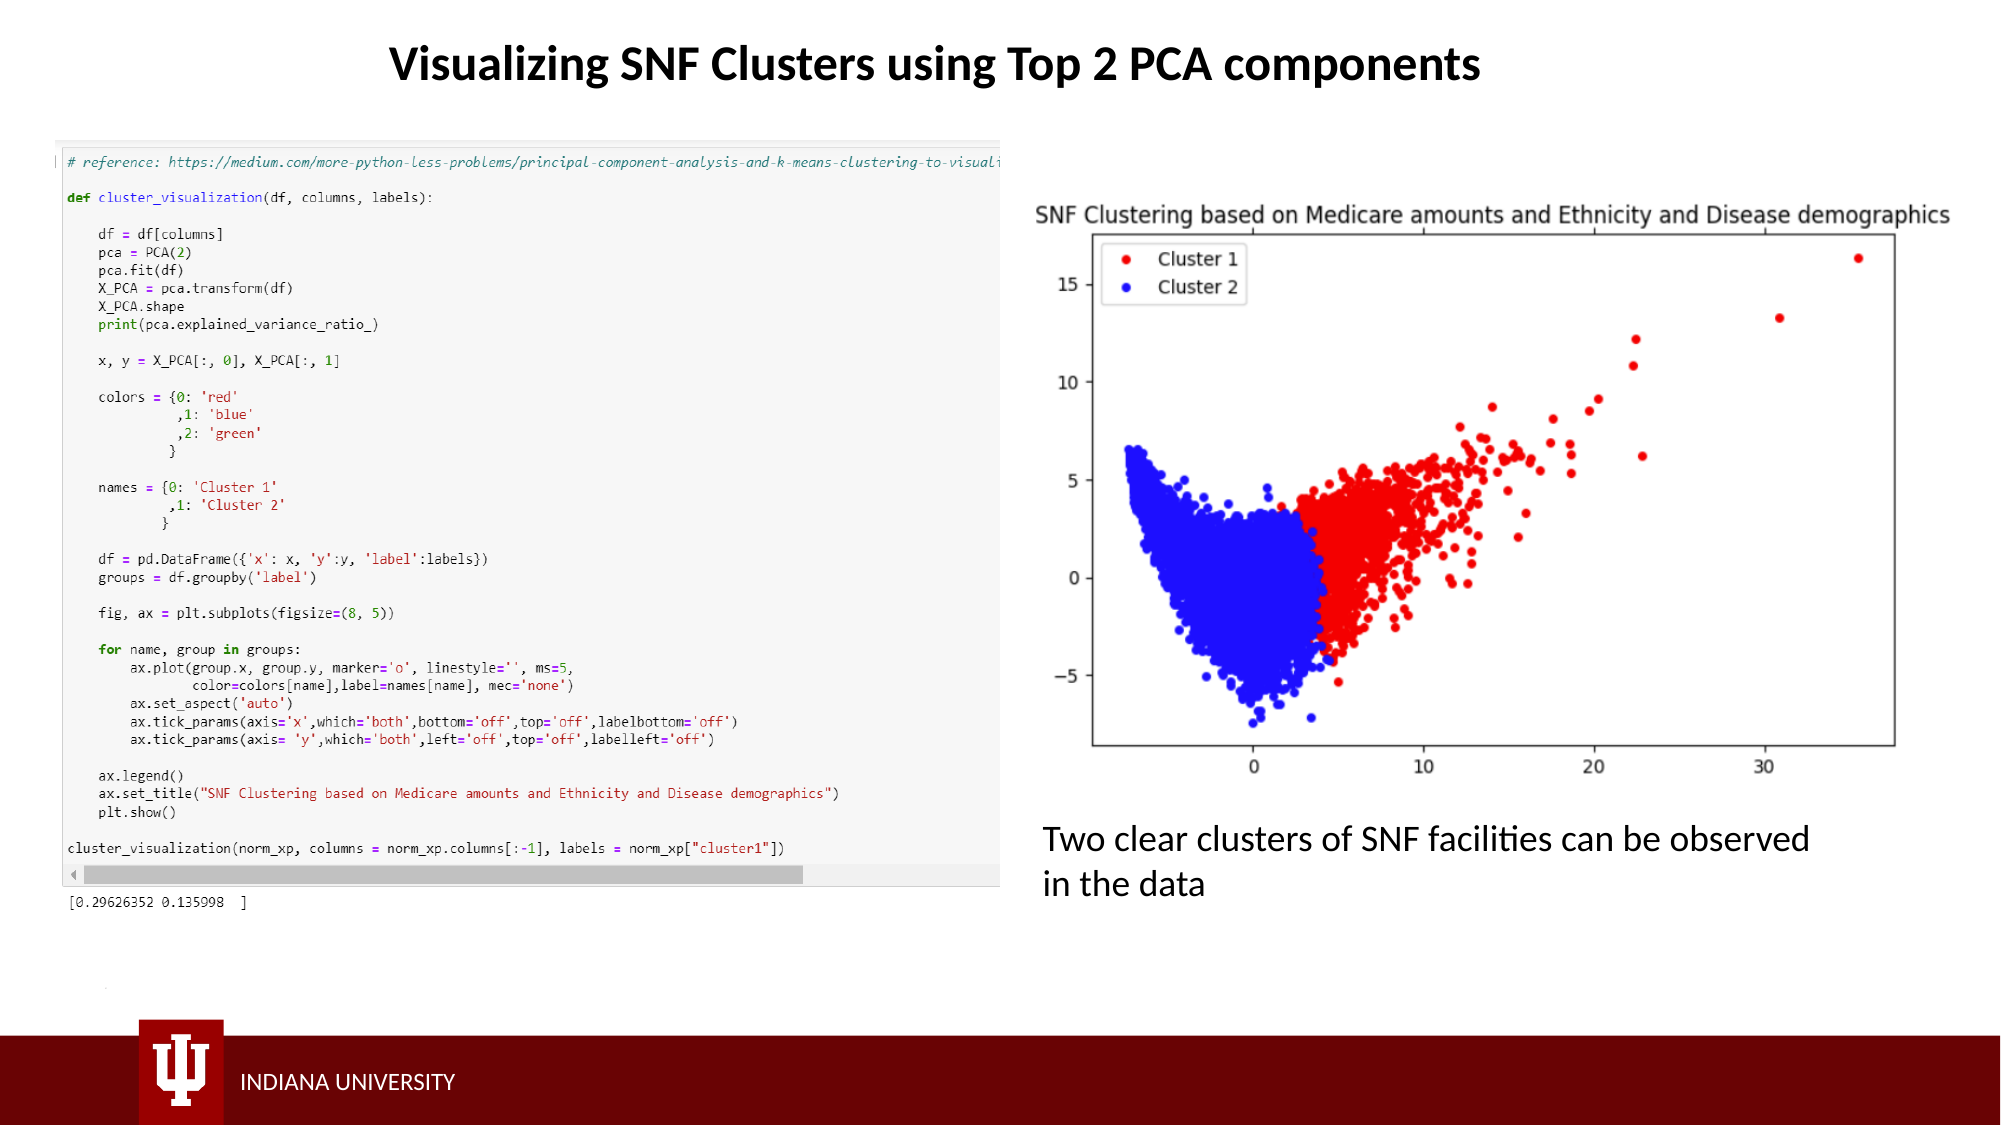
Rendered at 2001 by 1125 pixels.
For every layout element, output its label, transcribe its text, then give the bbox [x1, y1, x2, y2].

picture [1020, 188, 1966, 788]
picture [55, 140, 1000, 919]
picture [105, 987, 256, 1125]
text_box Two clear clusters of SNF facilities can be observed in the data [1027, 806, 1862, 912]
text_box Visualizing SNF Clusters using Top 2 PCA components [373, 22, 1720, 98]
